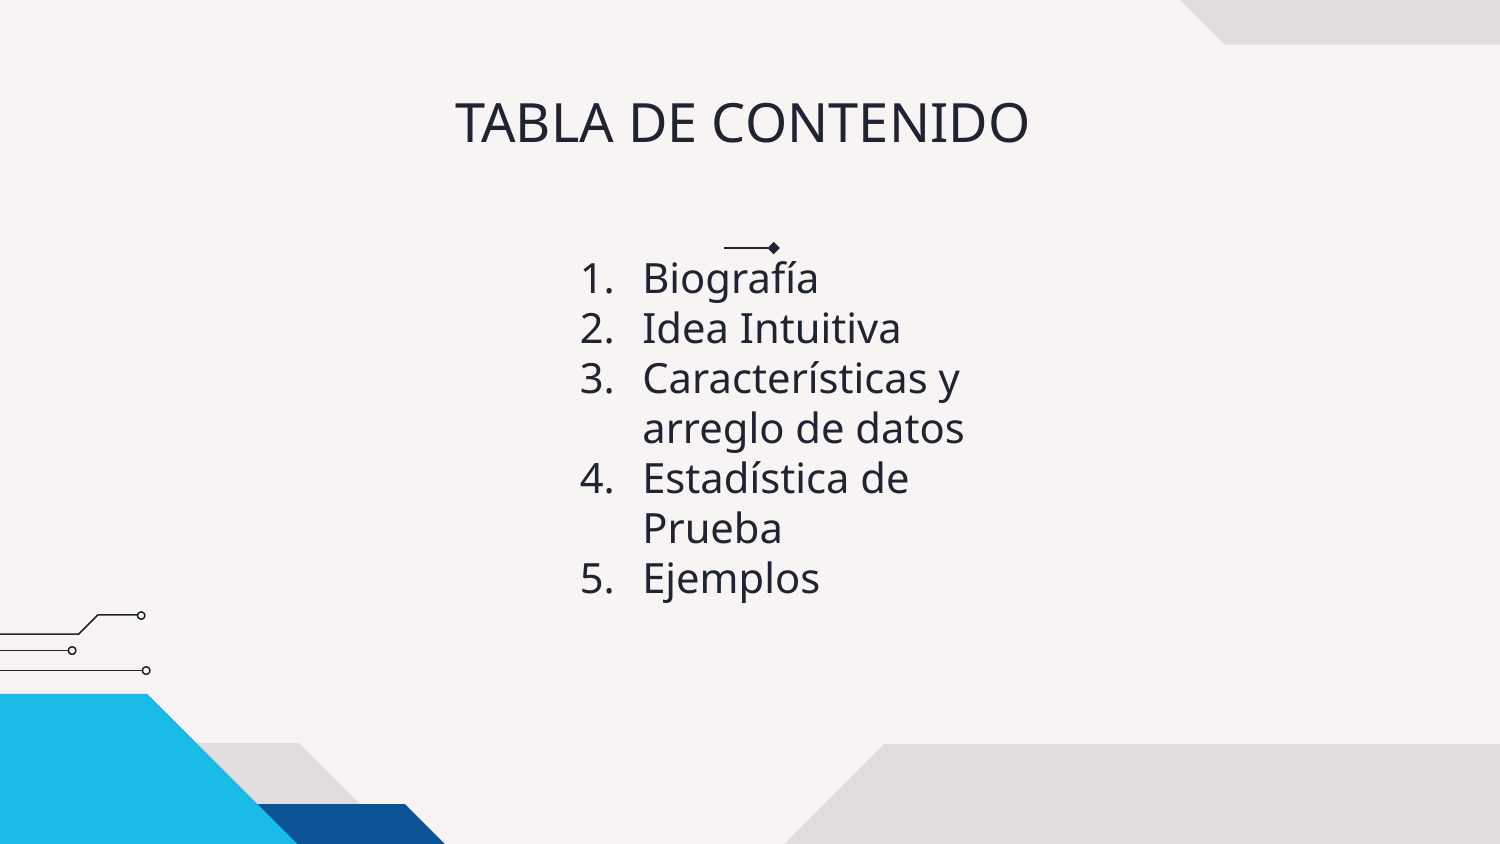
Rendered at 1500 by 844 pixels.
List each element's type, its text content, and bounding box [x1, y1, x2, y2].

subtitle Biografía Idea Intuitiva Características y arreglo de datos Estadística de Prueba Ejemplos [552, 537, 1053, 617]
title TABLA DE CONTENIDO [118, 72, 1382, 167]
